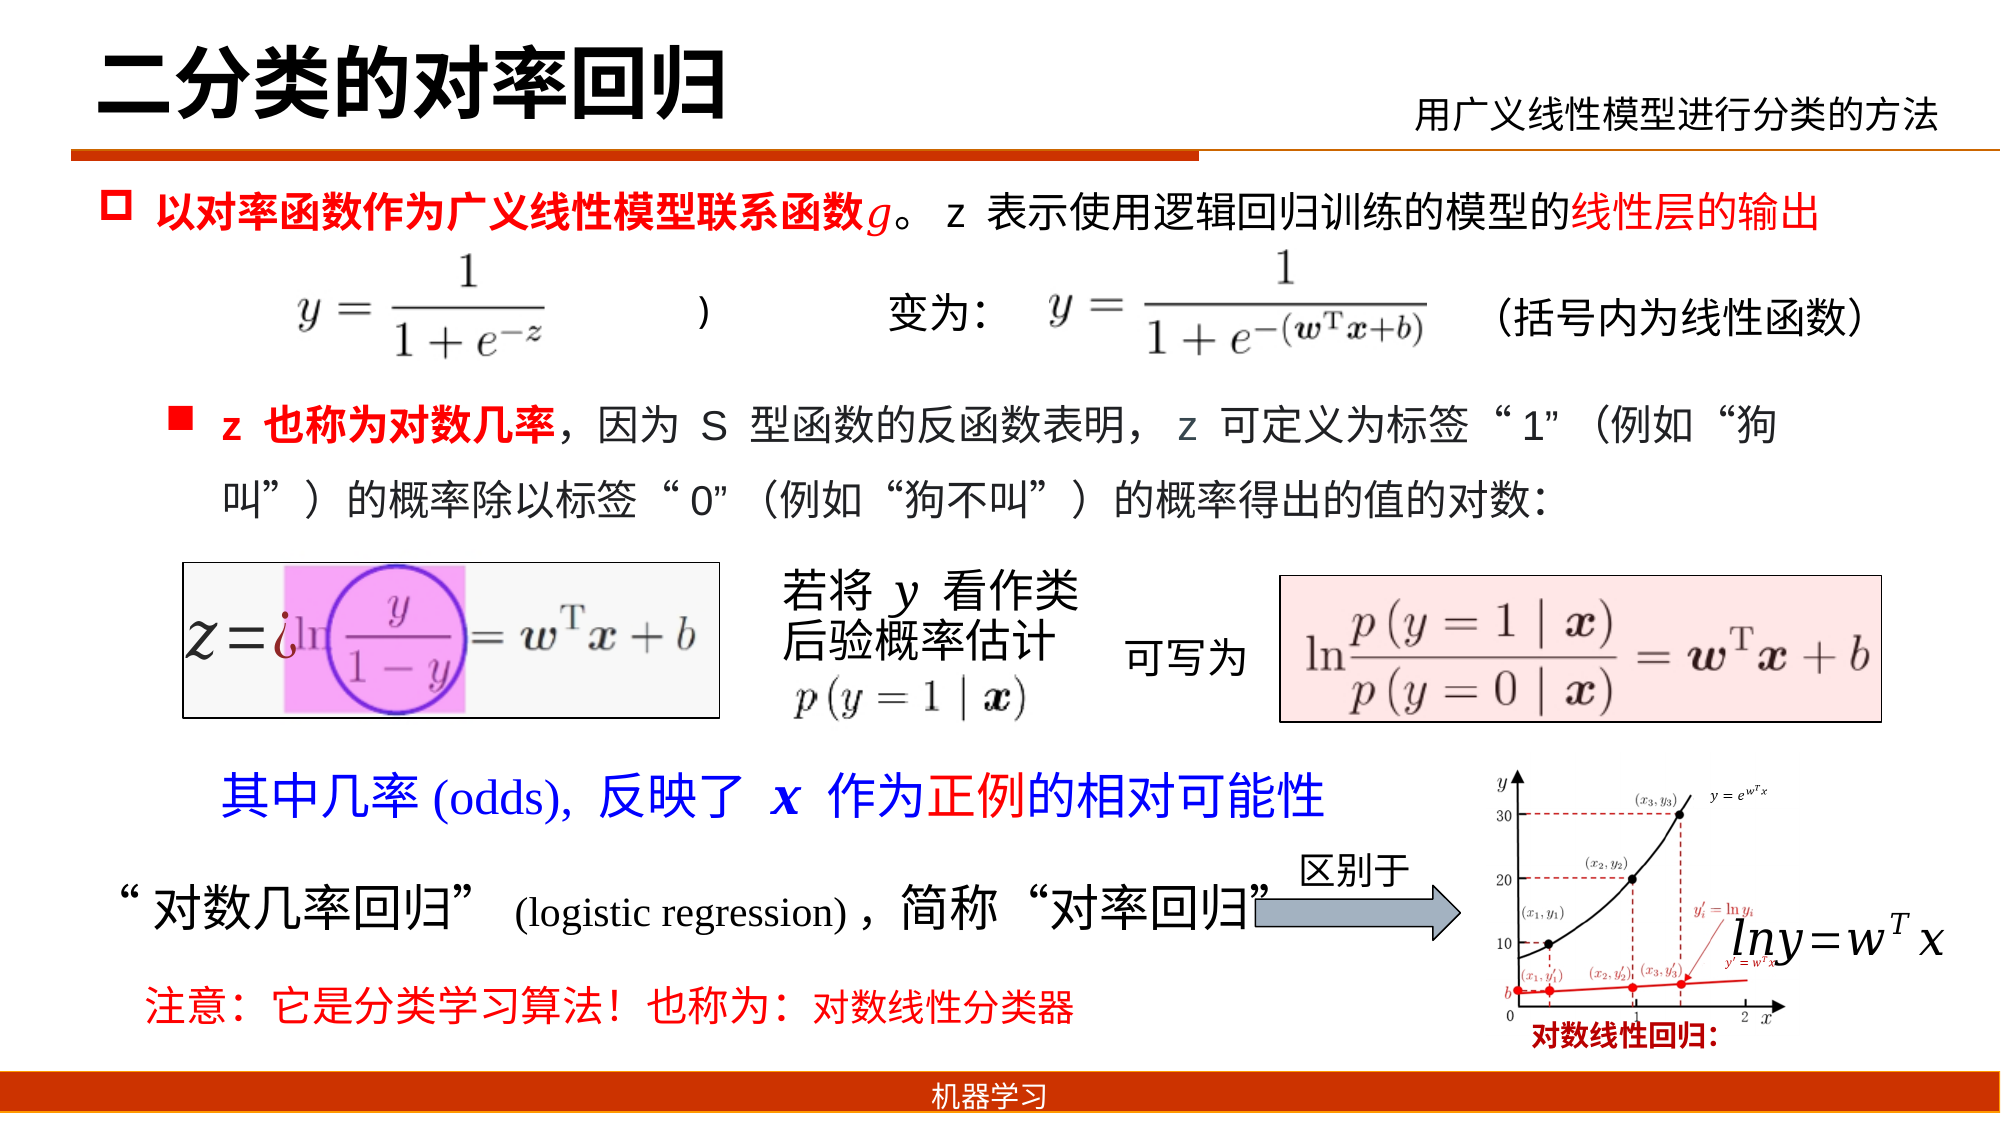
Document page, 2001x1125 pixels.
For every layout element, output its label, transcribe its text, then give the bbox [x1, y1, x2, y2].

text_box [1255, 885, 1461, 941]
text_box 可写为 [1109, 624, 1265, 690]
picture [1049, 248, 1427, 357]
text_box 区别于 [1283, 839, 1426, 900]
picture [1486, 752, 1800, 1036]
text_box [1279, 575, 1882, 723]
text_box （括号内为线性函数） [1457, 284, 1905, 350]
text_box z 也称为对数几率，因为 S 型函数的反函数表明，z 可定义为标签“1”（例如“狗叫”）的概率除以标签“0”（例如“狗不叫”）的概率得出的值的对数： [149, 366, 1871, 532]
text_box 以对率函数作为广义线性模型联系函数𝑔。z 表示使用逻辑回归训练的模型的线性层的输出 [83, 172, 1836, 244]
text_box 注意：它是分类学习算法！也称为：对数线性分类器 [144, 989, 1076, 1030]
text_box “对数几率回归”(logistic regression)，简称“对率回归” [75, 870, 1486, 945]
text_box 若将 y 看作类后验概率估计 [768, 558, 1096, 675]
picture [1305, 597, 1871, 718]
text_box 用广义线性模型进行分类的方法 [1399, 83, 1962, 144]
picture [295, 252, 548, 361]
text_box 变为： [872, 279, 1028, 344]
text_box [183, 562, 264, 718]
picture [264, 549, 725, 725]
text_box 二分类的对率回归 [94, 72, 995, 129]
text_box 对数线性回归： [1516, 1036, 1767, 1060]
picture [769, 643, 1043, 738]
